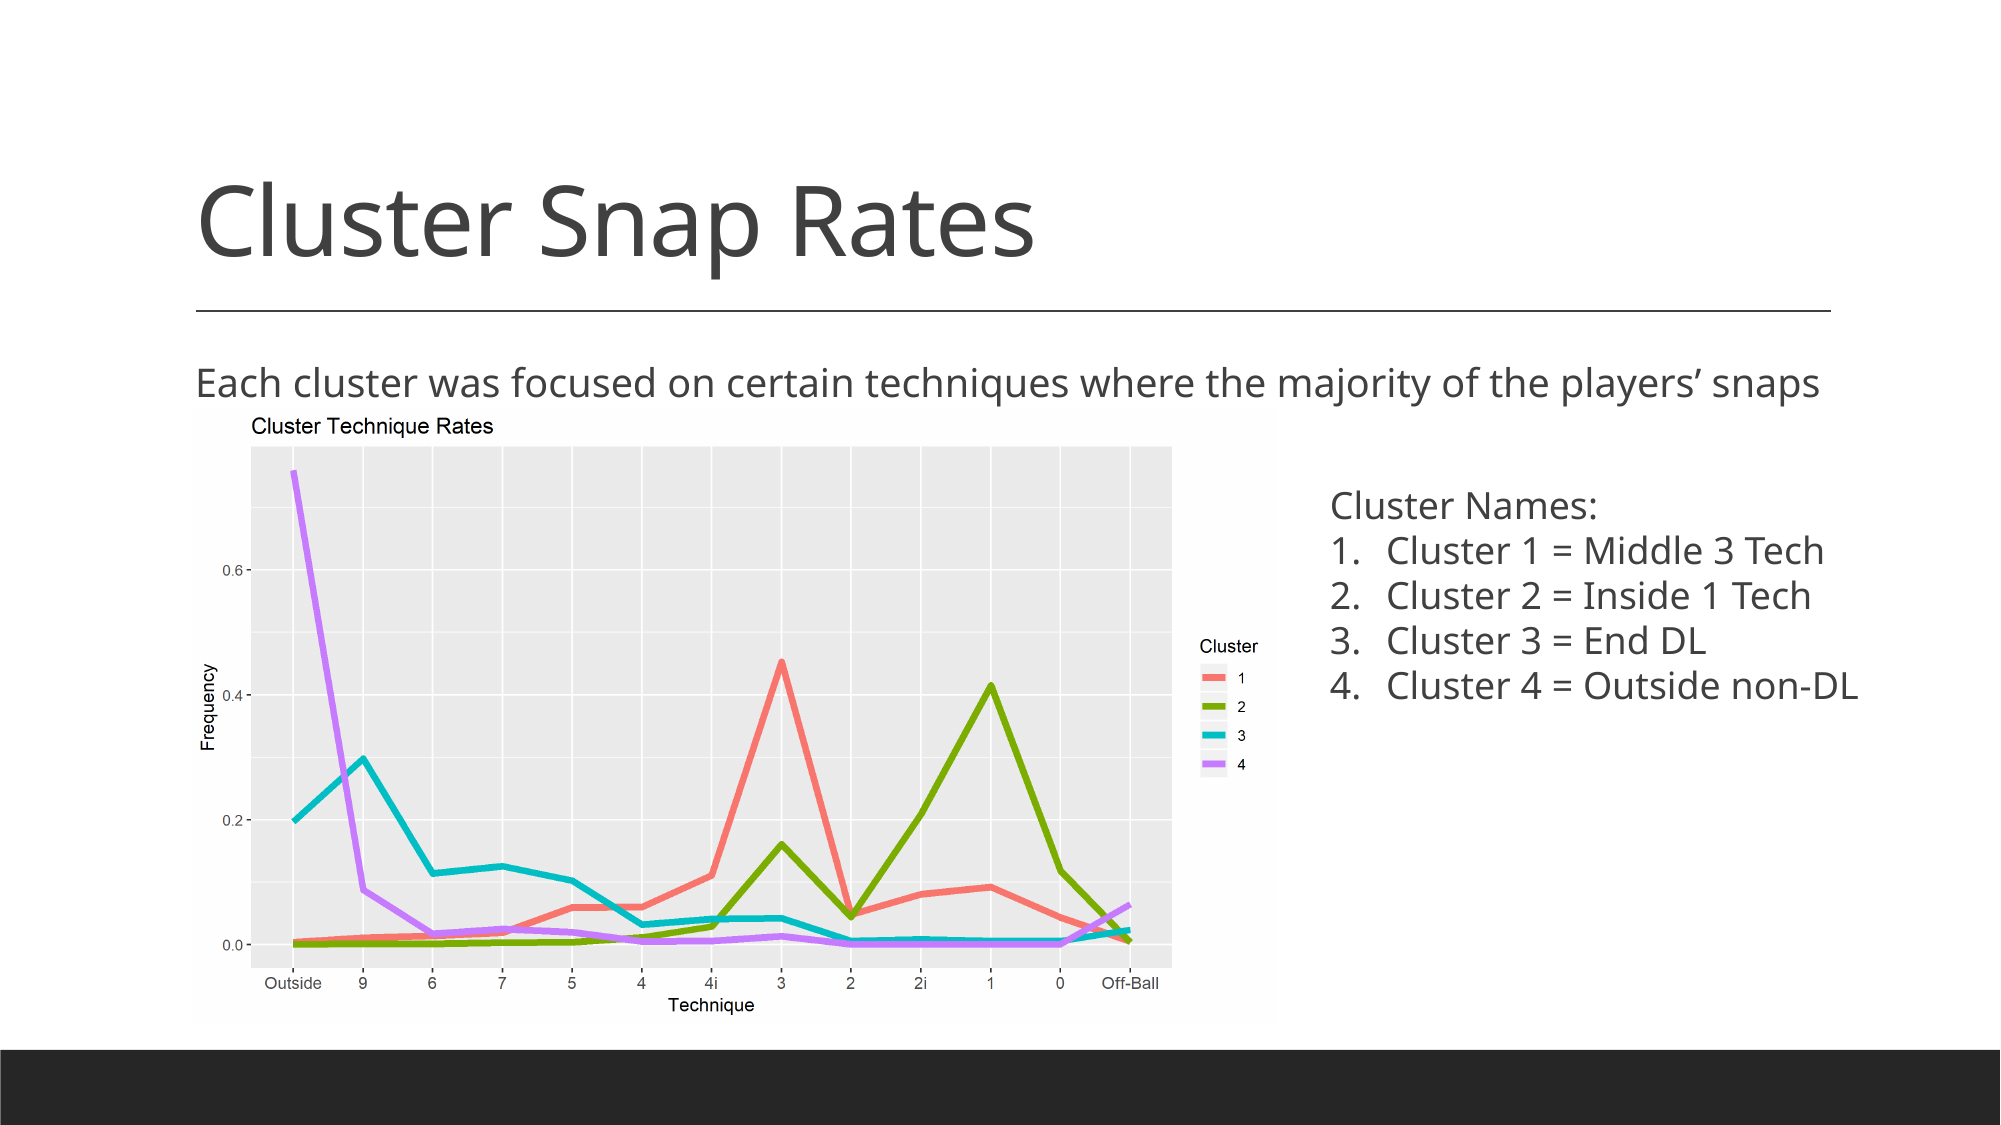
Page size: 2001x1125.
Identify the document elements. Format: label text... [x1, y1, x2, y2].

picture [190, 407, 1277, 1025]
list Each cluster was focused on certain techniques where the majority of the players’ snaps were taken [180, 345, 1865, 963]
text_box Cluster Names: Cluster 1 = Middle 3 Tech Cluster 2 = Inside 1 Tech Cluster 3 = End DL Cluster 4 = Outside non-DL [1315, 474, 1891, 715]
title Cluster Snap Rates [180, 47, 1830, 285]
